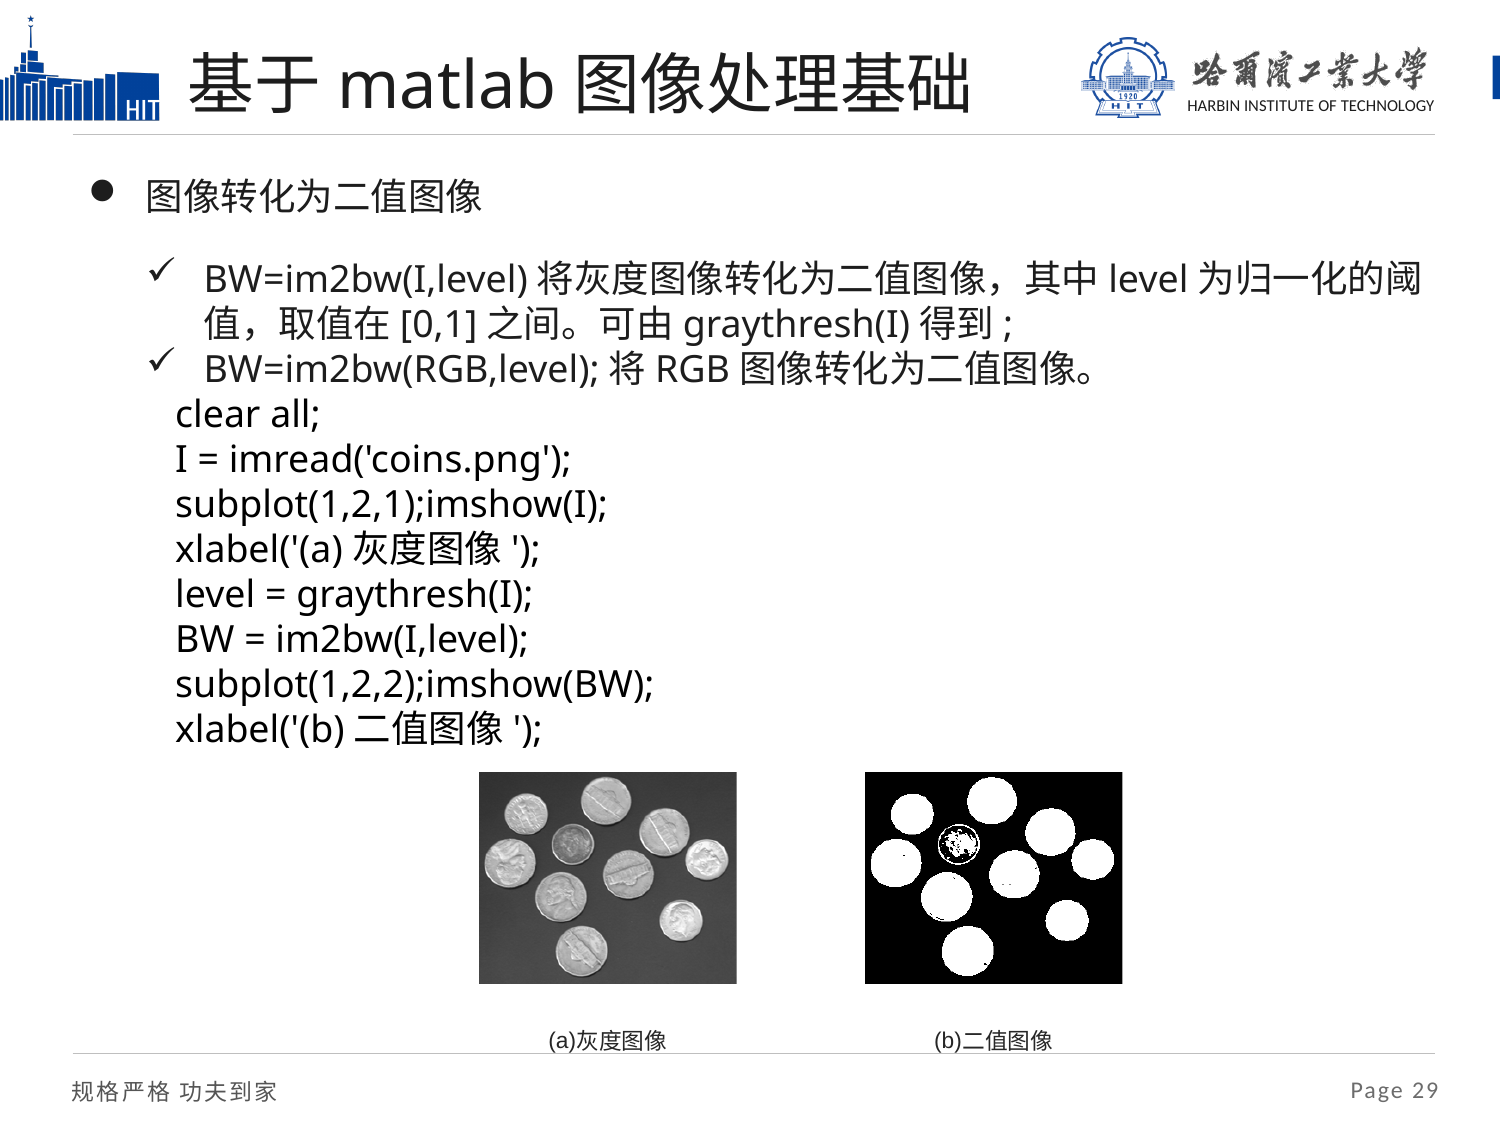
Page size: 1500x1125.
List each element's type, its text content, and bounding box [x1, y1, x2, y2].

text_box 图像转化为二值图像 [73, 165, 1397, 226]
text_box BW=im2bw(I,level)将灰度图像转化为二值图像，其中level为归一化的阈值，取值在[0,1]之间。可由graythresh(I)得到; BW=im2bw(RGB,level);将RGB图像转化为二值图像。 clear all; I = imread('coins.png'); subplot(1,2,1);imshow(I); xlabel('(a)灰度图像'); level = graythresh(I); BW = im2bw(I,level); subplot(1,2,2);imshow(BW); xlabel('(b)二值图像'); [131, 247, 1439, 758]
picture [347, 722, 1223, 1125]
title 基于matlab图像处理基础 [172, 23, 1105, 151]
picture [1105, 37, 1175, 118]
picture [0, 15, 179, 143]
